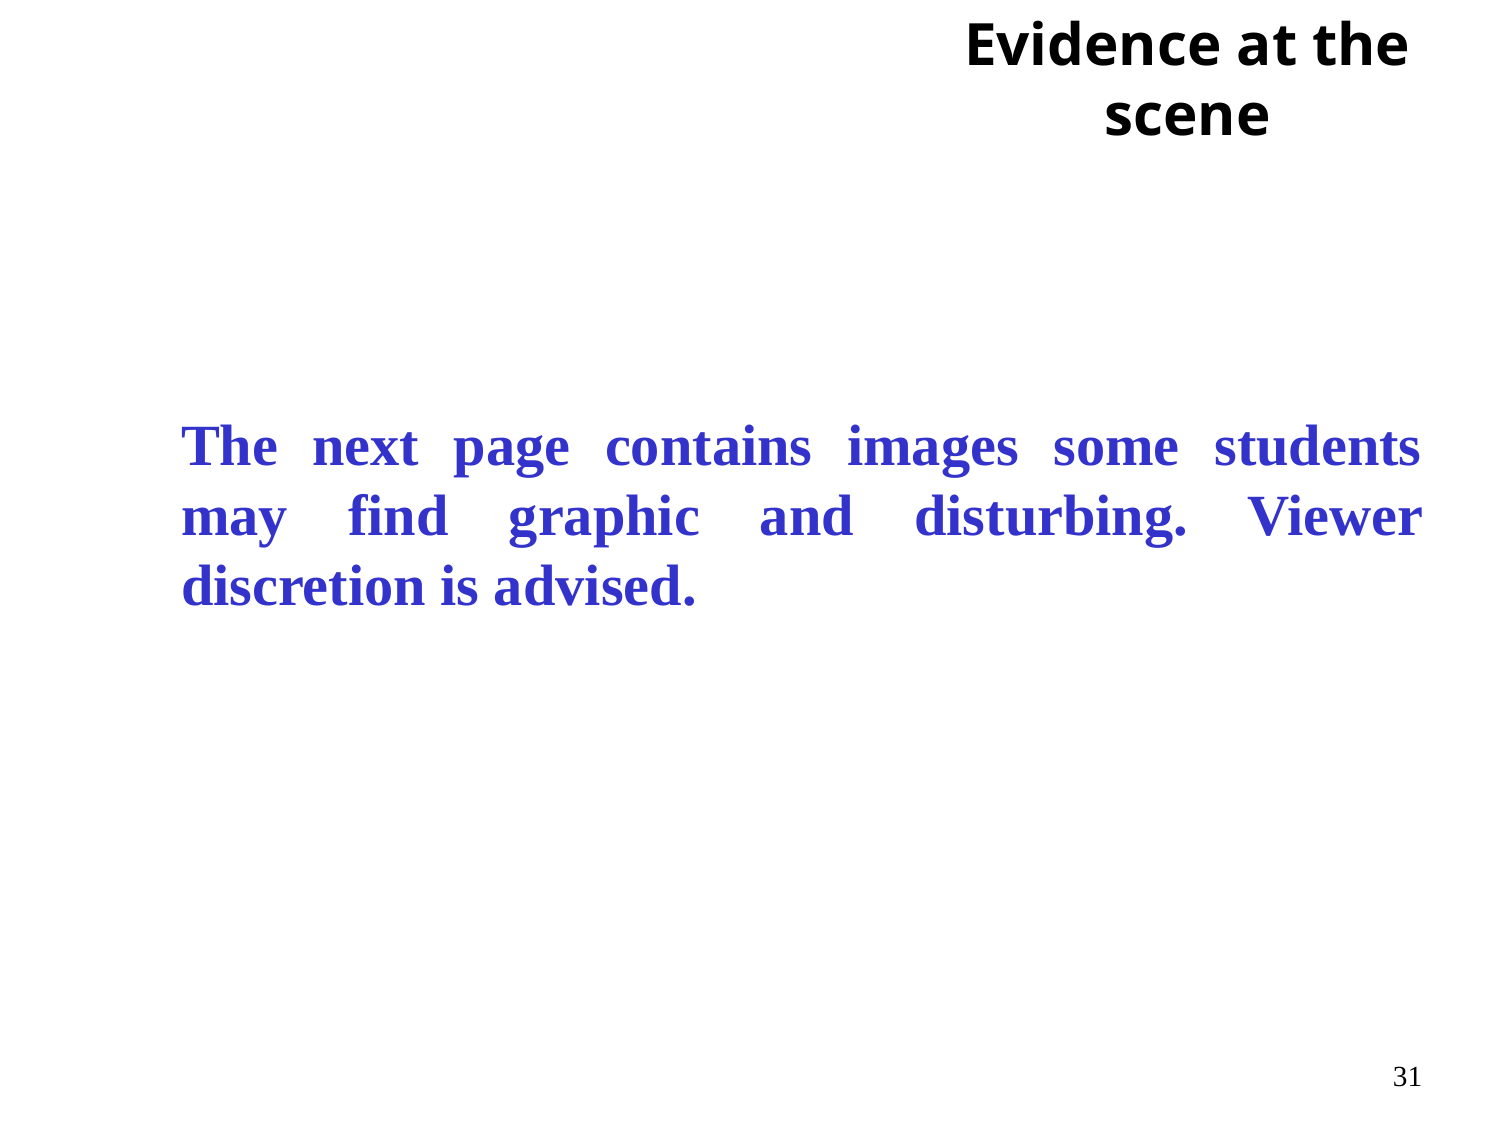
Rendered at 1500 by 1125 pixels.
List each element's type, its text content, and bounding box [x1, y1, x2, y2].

text_box Evidence at the scene [875, 0, 1500, 155]
slide_number 31 [1311, 1049, 1438, 1125]
text_box The next page contains images some students may find graphic and disturbing. Viewer discretion is advised. [166, 399, 1438, 625]
